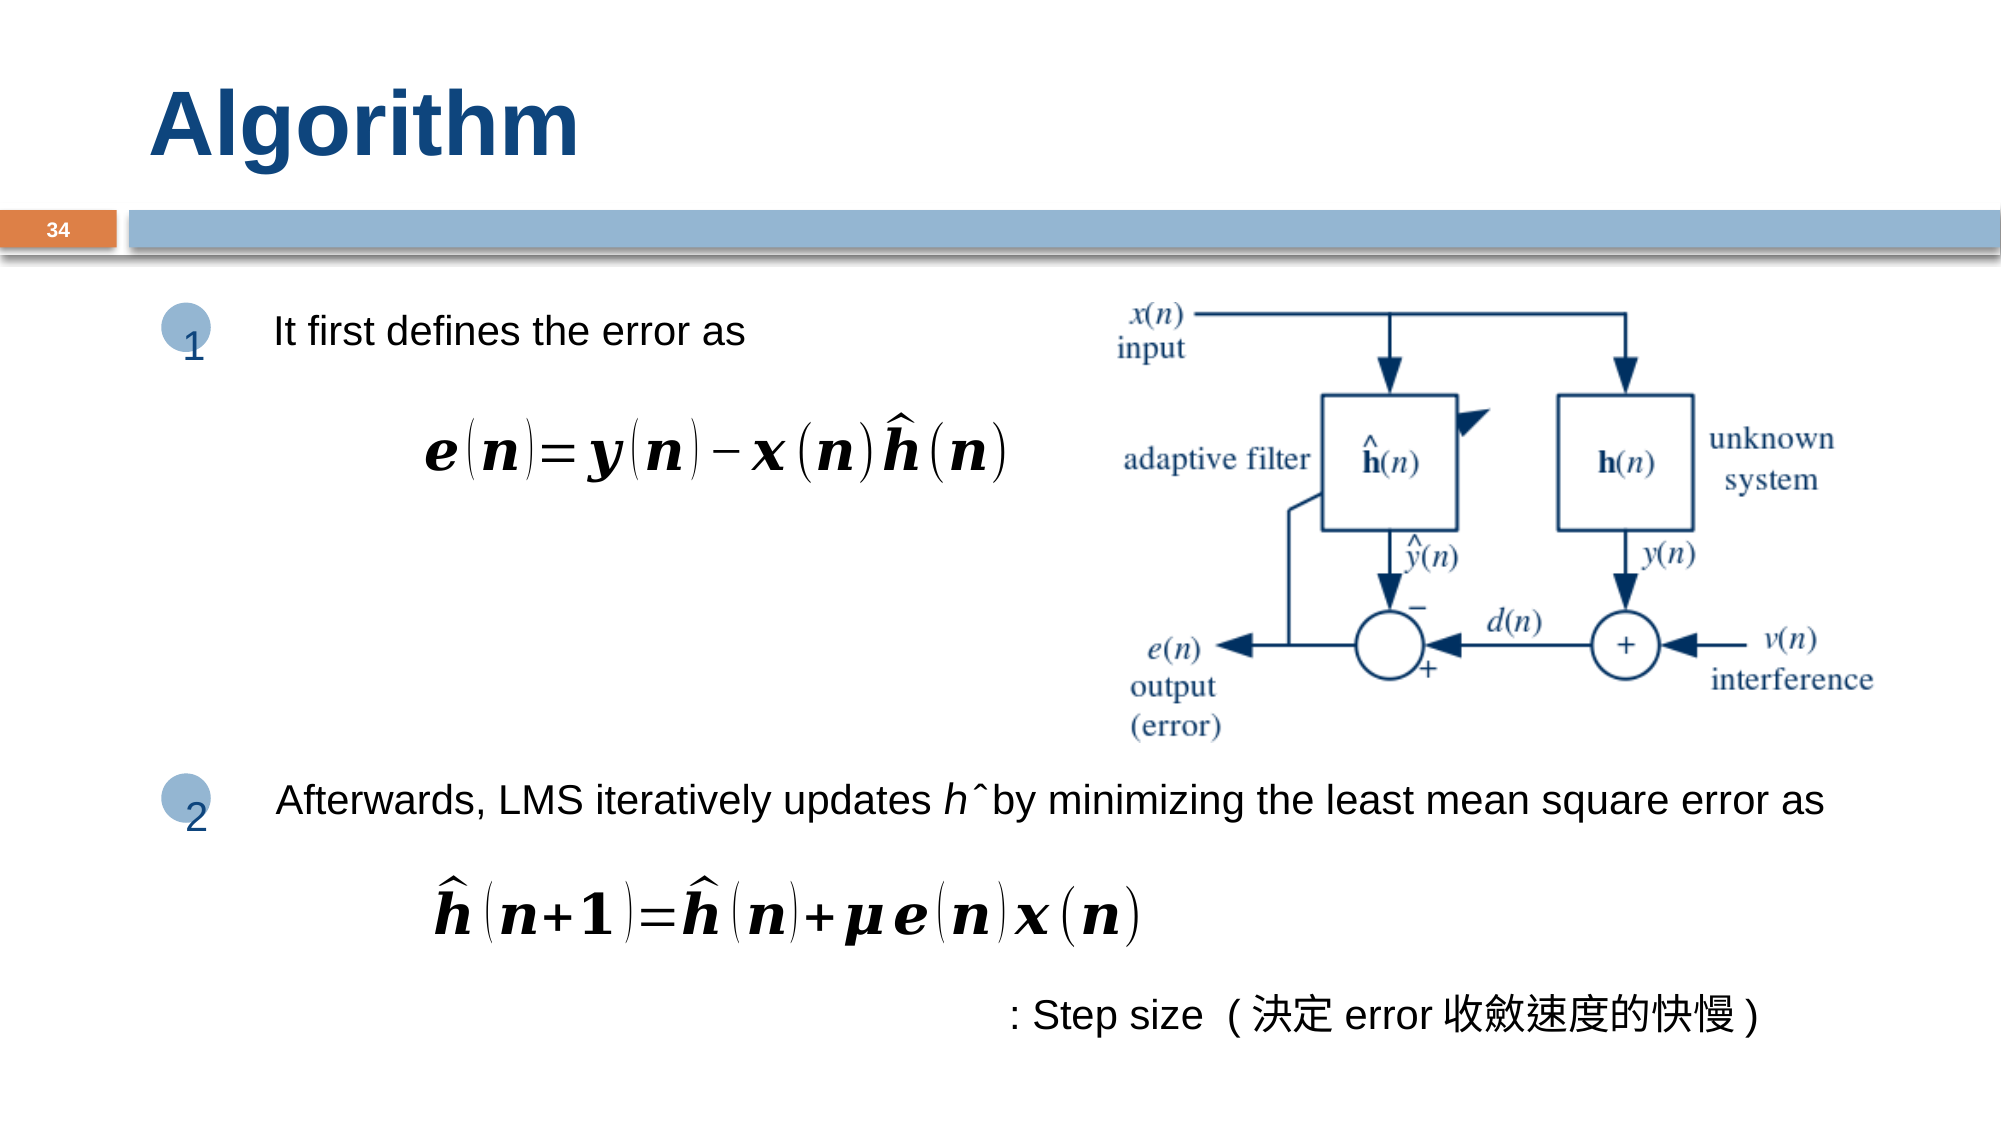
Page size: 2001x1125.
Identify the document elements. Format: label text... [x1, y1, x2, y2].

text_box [160, 773, 245, 841]
slide_number 34 [0, 208, 117, 249]
title Algorithm [133, 37, 1917, 200]
picture [1116, 302, 1875, 743]
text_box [161, 302, 242, 370]
text_box It first defines the error as [273, 303, 747, 354]
text_box Afterwards, LMS iteratively updates ℎ ̂ by minimizing the least mean square error as [275, 772, 1827, 823]
